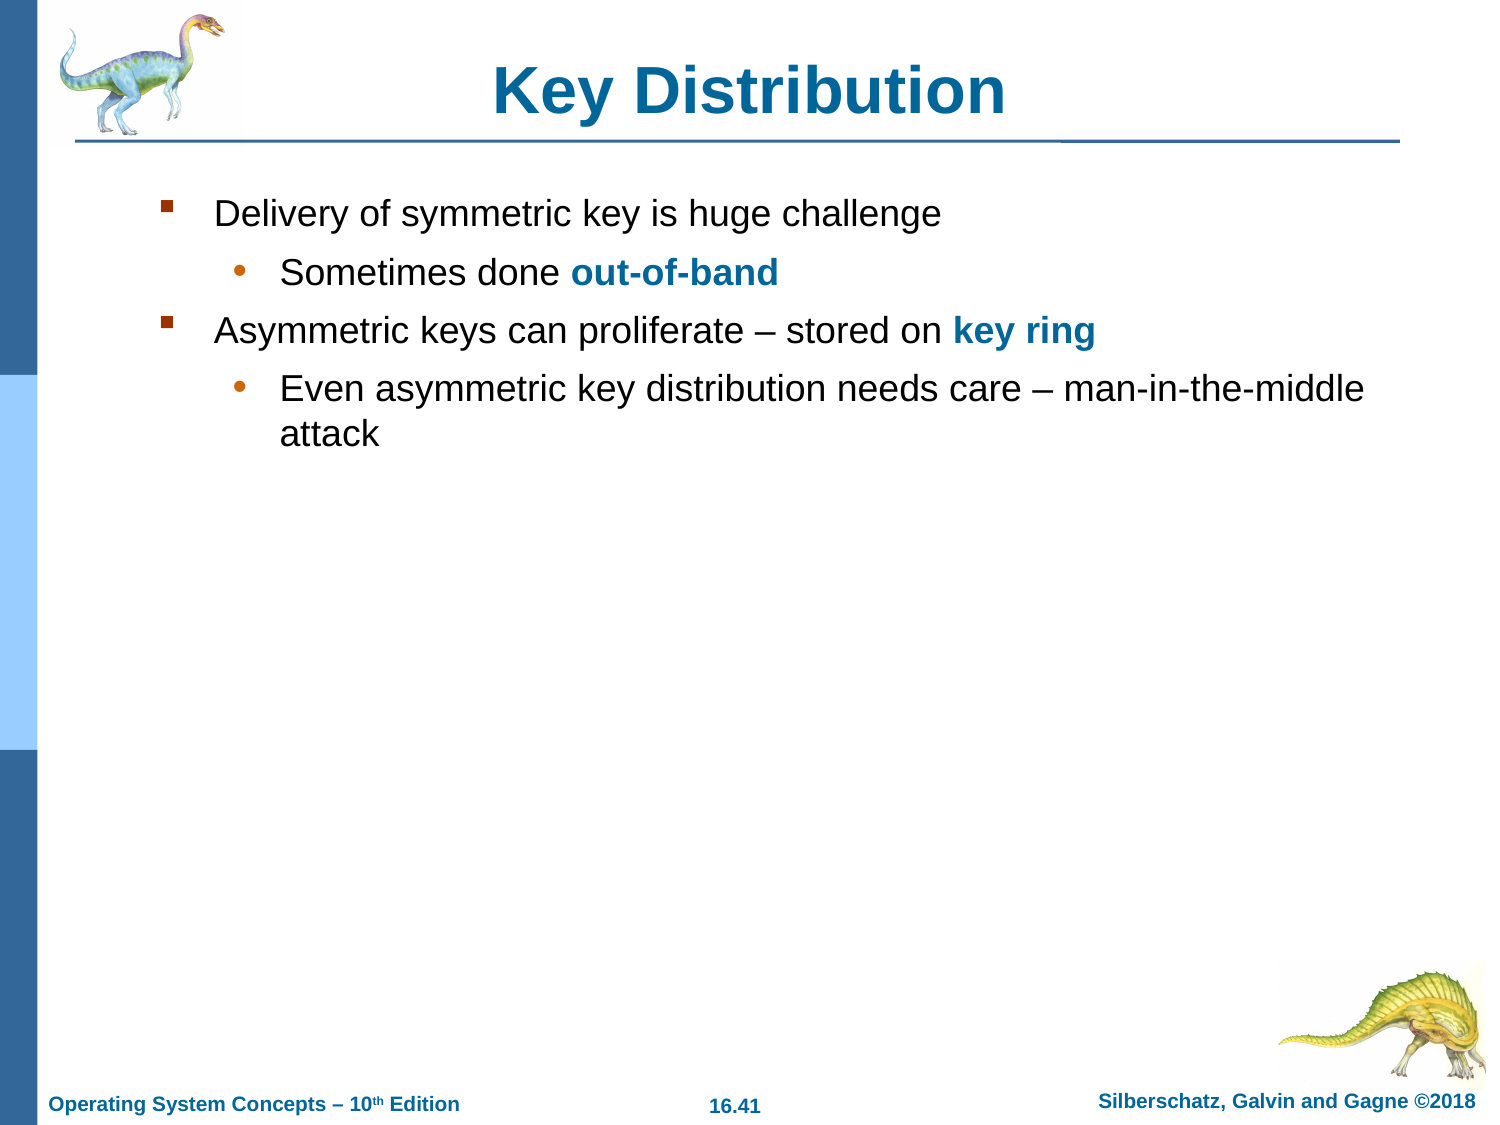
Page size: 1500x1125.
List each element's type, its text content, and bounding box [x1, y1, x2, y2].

picture [46, 0, 243, 149]
title Key Distribution [75, 40, 1425, 135]
list Delivery of symmetric key is huge challenge Sometimes done out-of-band Asymmetric keys can proliferate – stored on key ring Even asymmetric key distribution needs care – man-in-the-middle attack [142, 181, 1402, 926]
picture [1275, 959, 1486, 1090]
